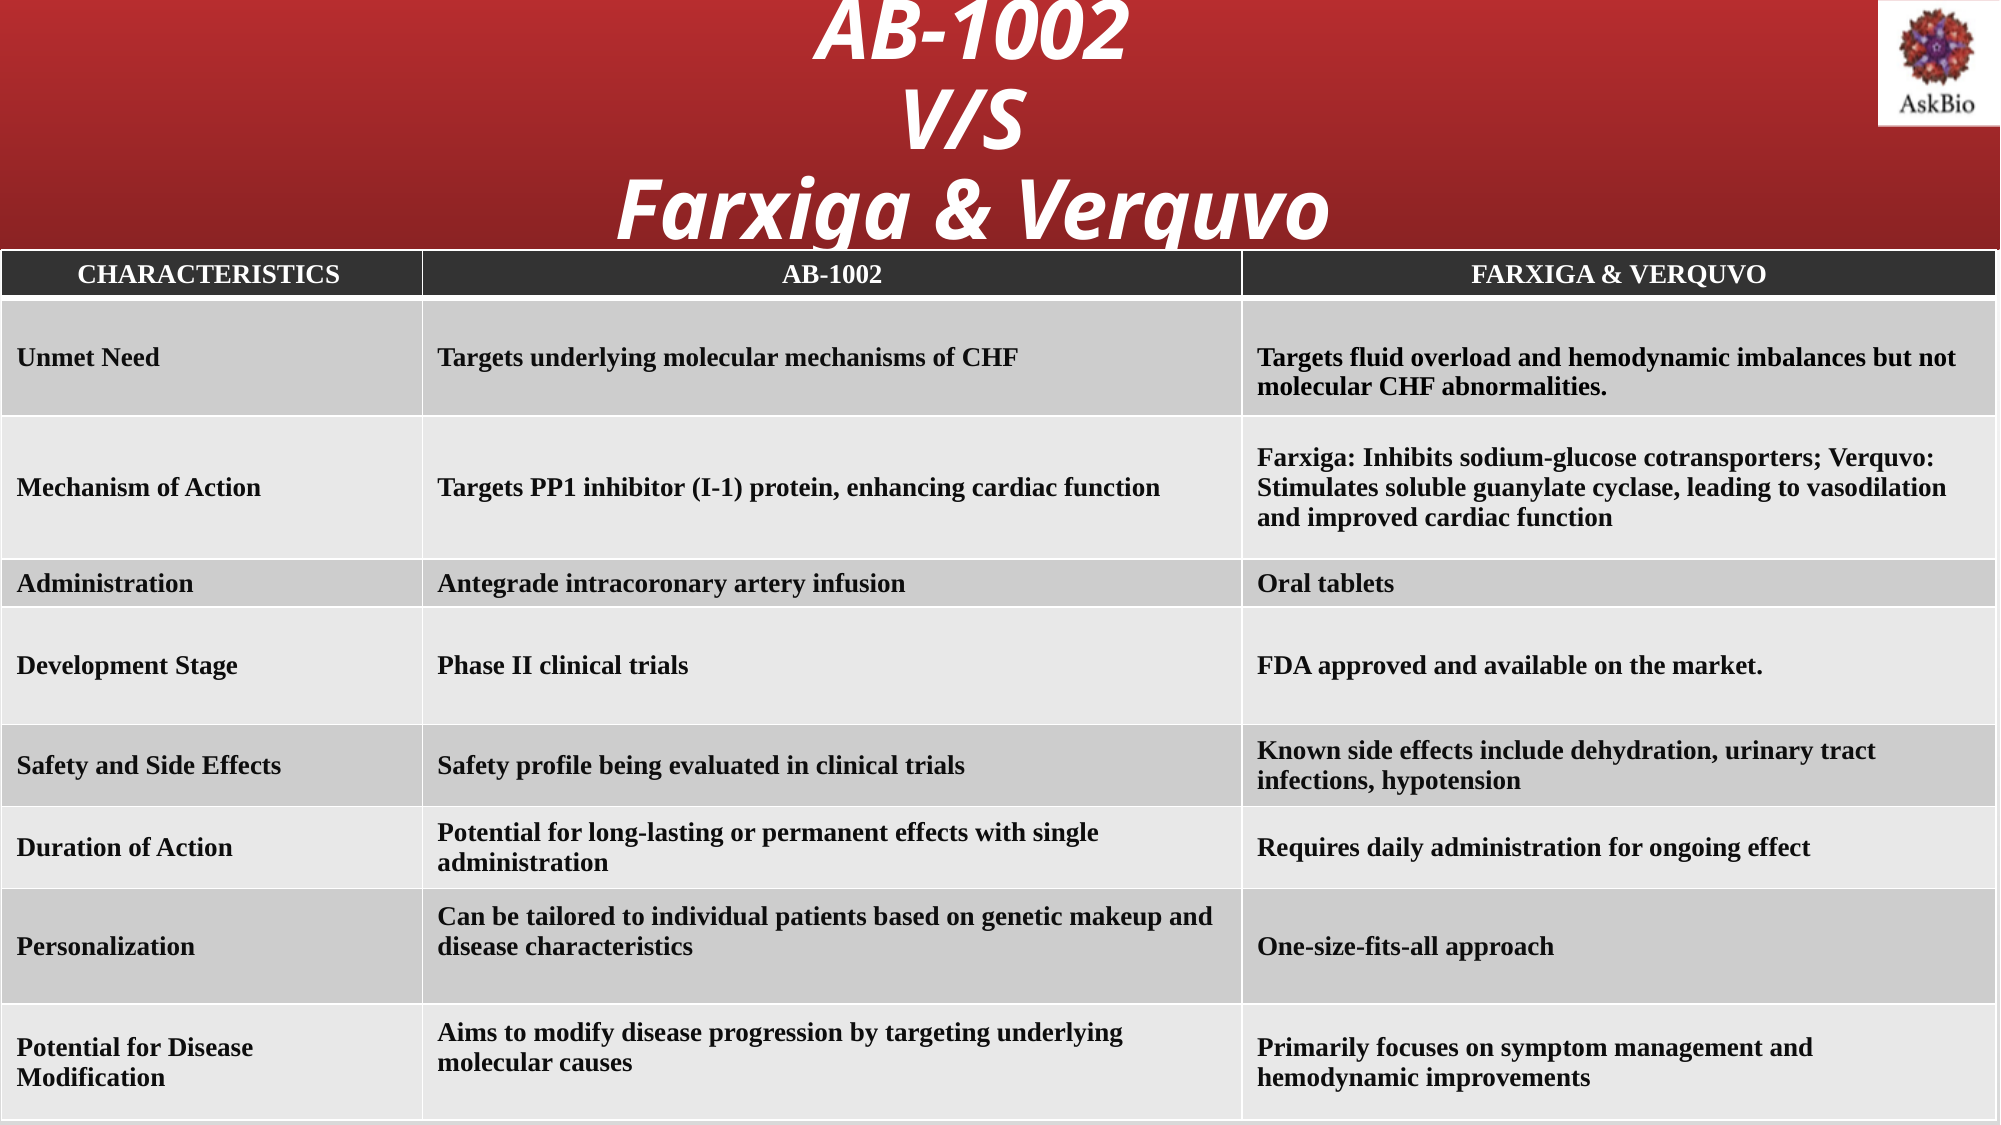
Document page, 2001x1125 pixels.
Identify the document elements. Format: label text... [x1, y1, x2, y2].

table_cell Oral tablets [1243, 560, 1995, 606]
table_cell Targets fluid overload and hemodynamic imbalances but not molecular CHF abnormalities. [1243, 301, 1995, 415]
table_cell Mechanism of Action [2, 417, 422, 558]
table_cell Aims to modify disease progression by targeting underlying molecular causes [423, 1005, 1241, 1119]
table_cell Safety profile being evaluated in clinical trials [423, 725, 1241, 806]
table_cell Potential for Disease Modification [2, 1005, 422, 1119]
table_header CHARACTERISTICS [2, 251, 422, 295]
table_cell Requires daily administration for ongoing effect [1243, 807, 1995, 888]
table_cell Targets underlying molecular mechanisms of CHF [423, 301, 1241, 415]
table_cell Can be tailored to individual patients based on genetic makeup and disease characteristics [423, 889, 1241, 1003]
table_cell Primarily focuses on symptom management and hemodynamic improvements [1243, 1005, 1995, 1119]
table_cell Safety and Side Effects [2, 725, 422, 806]
table_cell Known side effects include dehydration, urinary tract infections, hypotension [1243, 725, 1995, 806]
table_cell Antegrade intracoronary artery infusion [423, 560, 1241, 606]
table_cell One-size-fits-all approach [1243, 889, 1995, 1003]
table_header FARXIGA & VERQUVO [1243, 251, 1995, 295]
picture [1878, 0, 2000, 127]
table_cell Administration [2, 560, 422, 606]
table_cell Potential for long-lasting or permanent effects with single administration [423, 807, 1241, 888]
table_cell Farxiga: Inhibits sodium-glucose cotransporters; Verquvo: Stimulates soluble guanylate cyclase, leading to vasodilation and improved cardiac function [1243, 417, 1995, 558]
table_cell Unmet Need [2, 301, 422, 415]
table_header AB-1002 [423, 251, 1241, 295]
table_cell FDA approved and available on the market. [1243, 608, 1995, 724]
title AB-1002 V/S Farxiga & Verquvo [0, 9, 1981, 237]
table_cell Personalization [2, 889, 422, 1003]
table_cell Targets PP1 inhibitor (I-1) protein, enhancing cardiac function [423, 417, 1241, 558]
table_cell Phase II clinical trials [423, 608, 1241, 724]
table_cell Development Stage [2, 608, 422, 724]
table_cell Duration of Action [2, 807, 422, 888]
